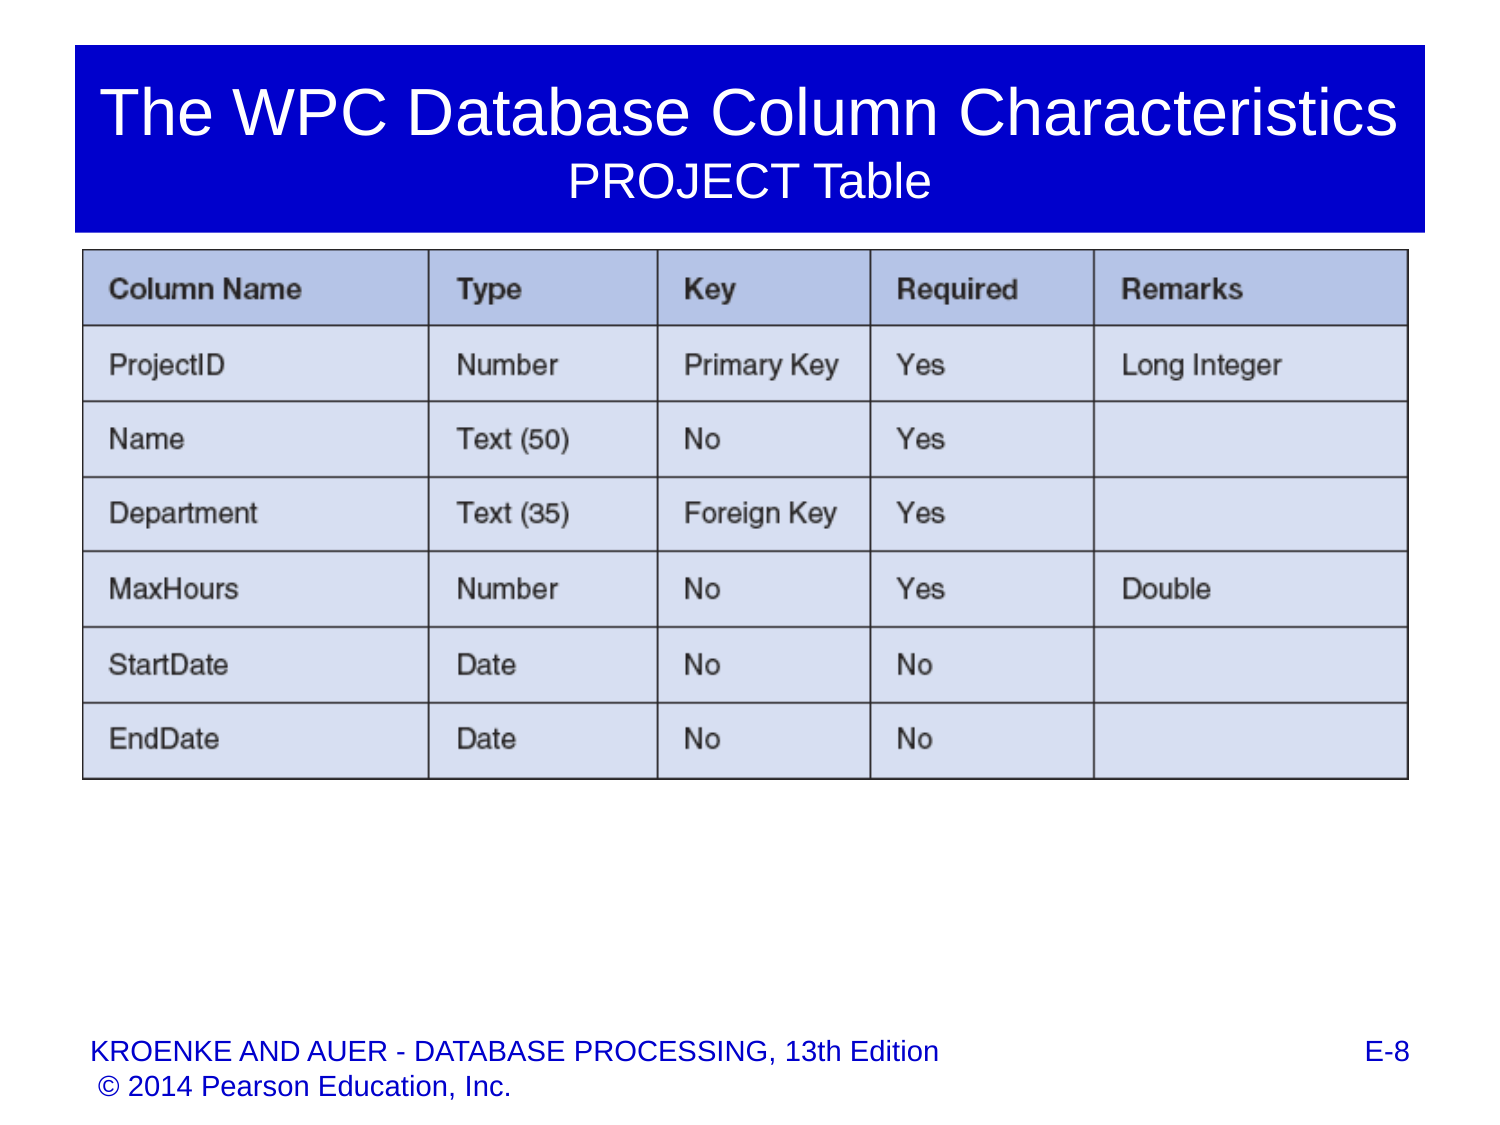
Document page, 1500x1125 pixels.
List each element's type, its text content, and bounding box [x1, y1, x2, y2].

footer KROENKE AND AUER - DATABASE PROCESSING, 13th Edition © 2014 Pearson Education, Inc. [74, 1024, 963, 1104]
slide_number E-8 [1074, 1024, 1426, 1103]
title The WPC Database Column Characteristics PROJECT Table [75, 45, 1425, 233]
picture [82, 249, 1409, 780]
